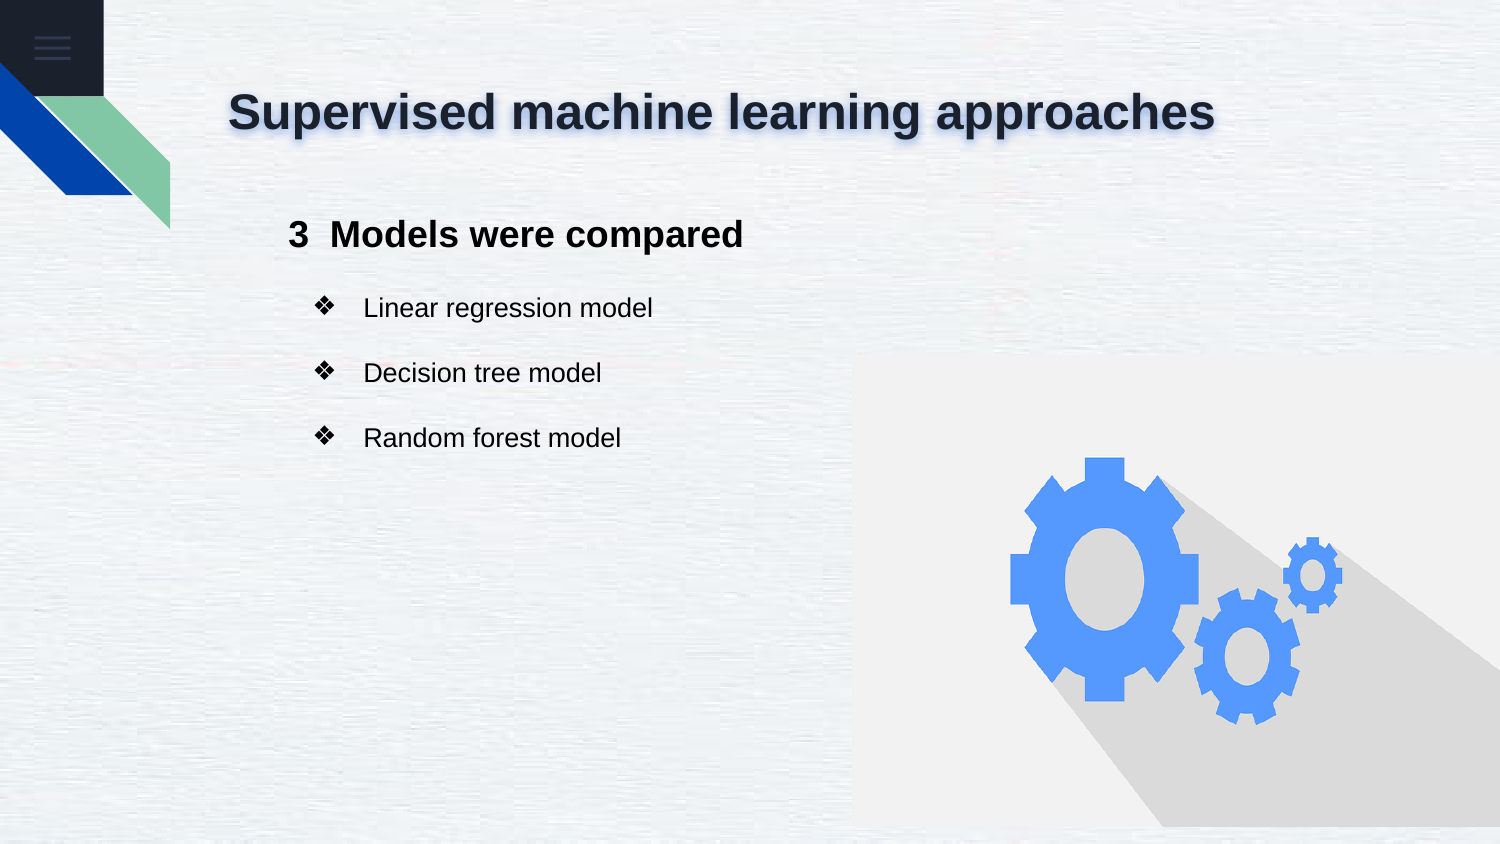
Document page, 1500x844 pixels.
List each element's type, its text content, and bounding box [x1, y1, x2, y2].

picture [0, 0, 1500, 844]
text_box 3 Models were compared Linear regression model Decision tree model Random forest model [273, 195, 1145, 468]
title Supervised machine learning approaches [212, 64, 1368, 215]
